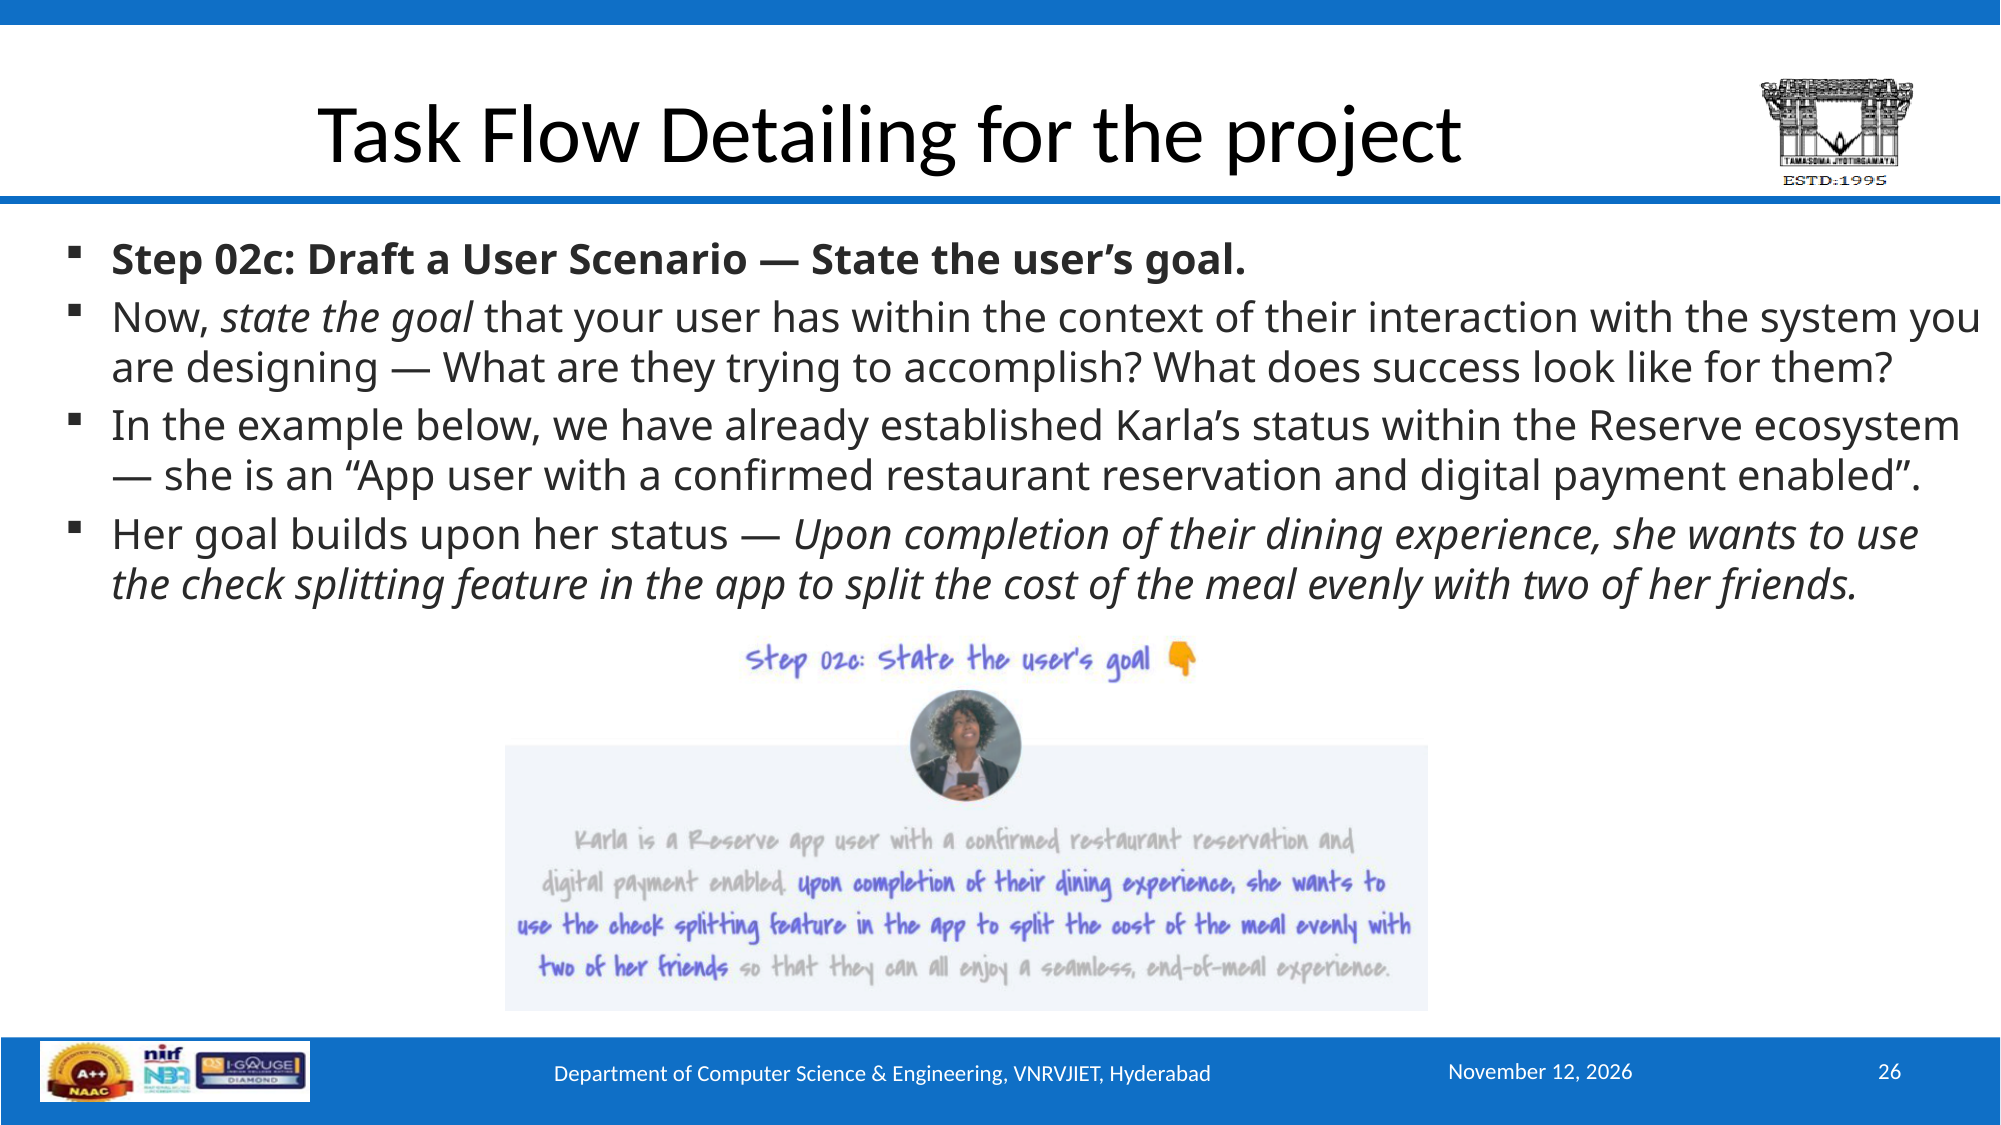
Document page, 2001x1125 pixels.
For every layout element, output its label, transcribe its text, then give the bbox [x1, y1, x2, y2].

list Step 02c: Draft a User Scenario — State the user’s goal. Now, state the goal that your user has within the context of their interaction with the system you are designing — What are they trying to accomplish? What does success look like for them? In the example below, we have already established Karla’s status within the Reserve ecosystem — she is an “App user with a confirmed restaurant reservation and digital payment enabled”. Her goal builds upon her status — Upon completion of their dining experience, she wants to use the check splitting feature in the app to split the cost of the meal evenly with two of her friends. [50, 224, 2000, 1013]
picture [1750, 70, 1934, 194]
title Task Flow Detailing for the project [33, 57, 1750, 200]
footer Department of Computer Science & Engineering, VNRVJIET, Hyderabad [333, 1041, 1434, 1102]
picture [40, 1041, 310, 1102]
picture [504, 618, 1429, 1011]
slide_number 26 [1749, 1040, 1917, 1100]
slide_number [1433, 1040, 1734, 1100]
